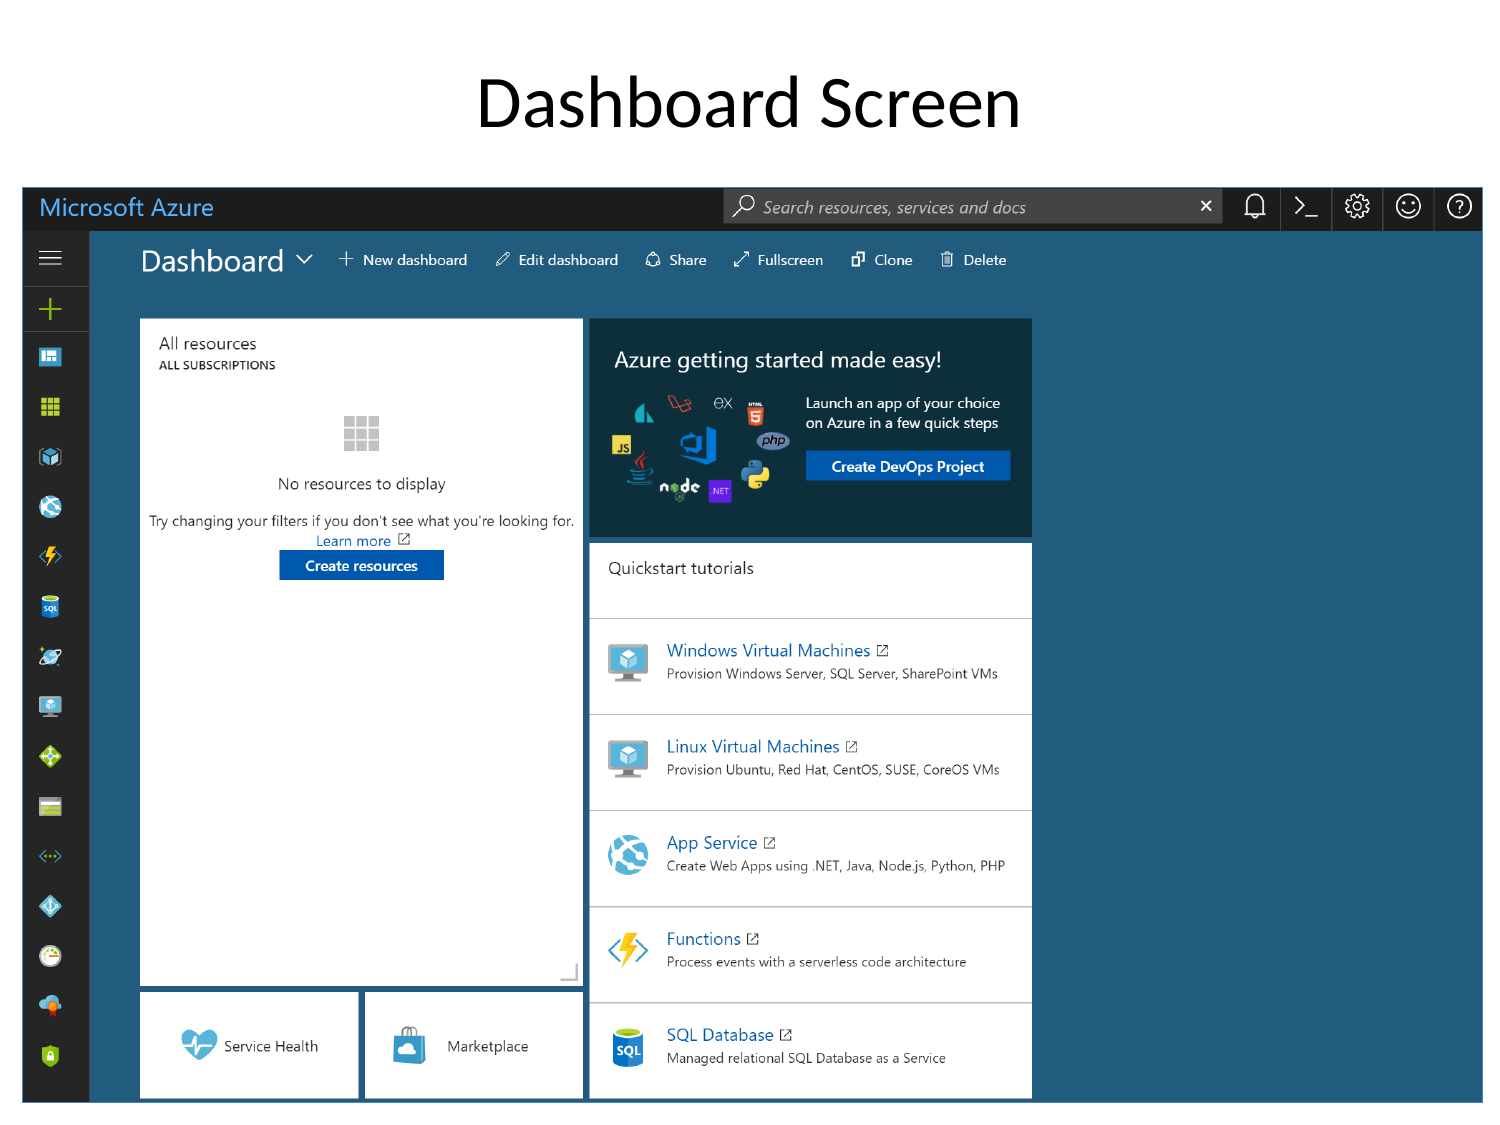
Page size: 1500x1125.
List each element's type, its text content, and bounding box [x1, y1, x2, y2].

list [22, 187, 1483, 1103]
title Dashboard Screen [75, 45, 1425, 150]
